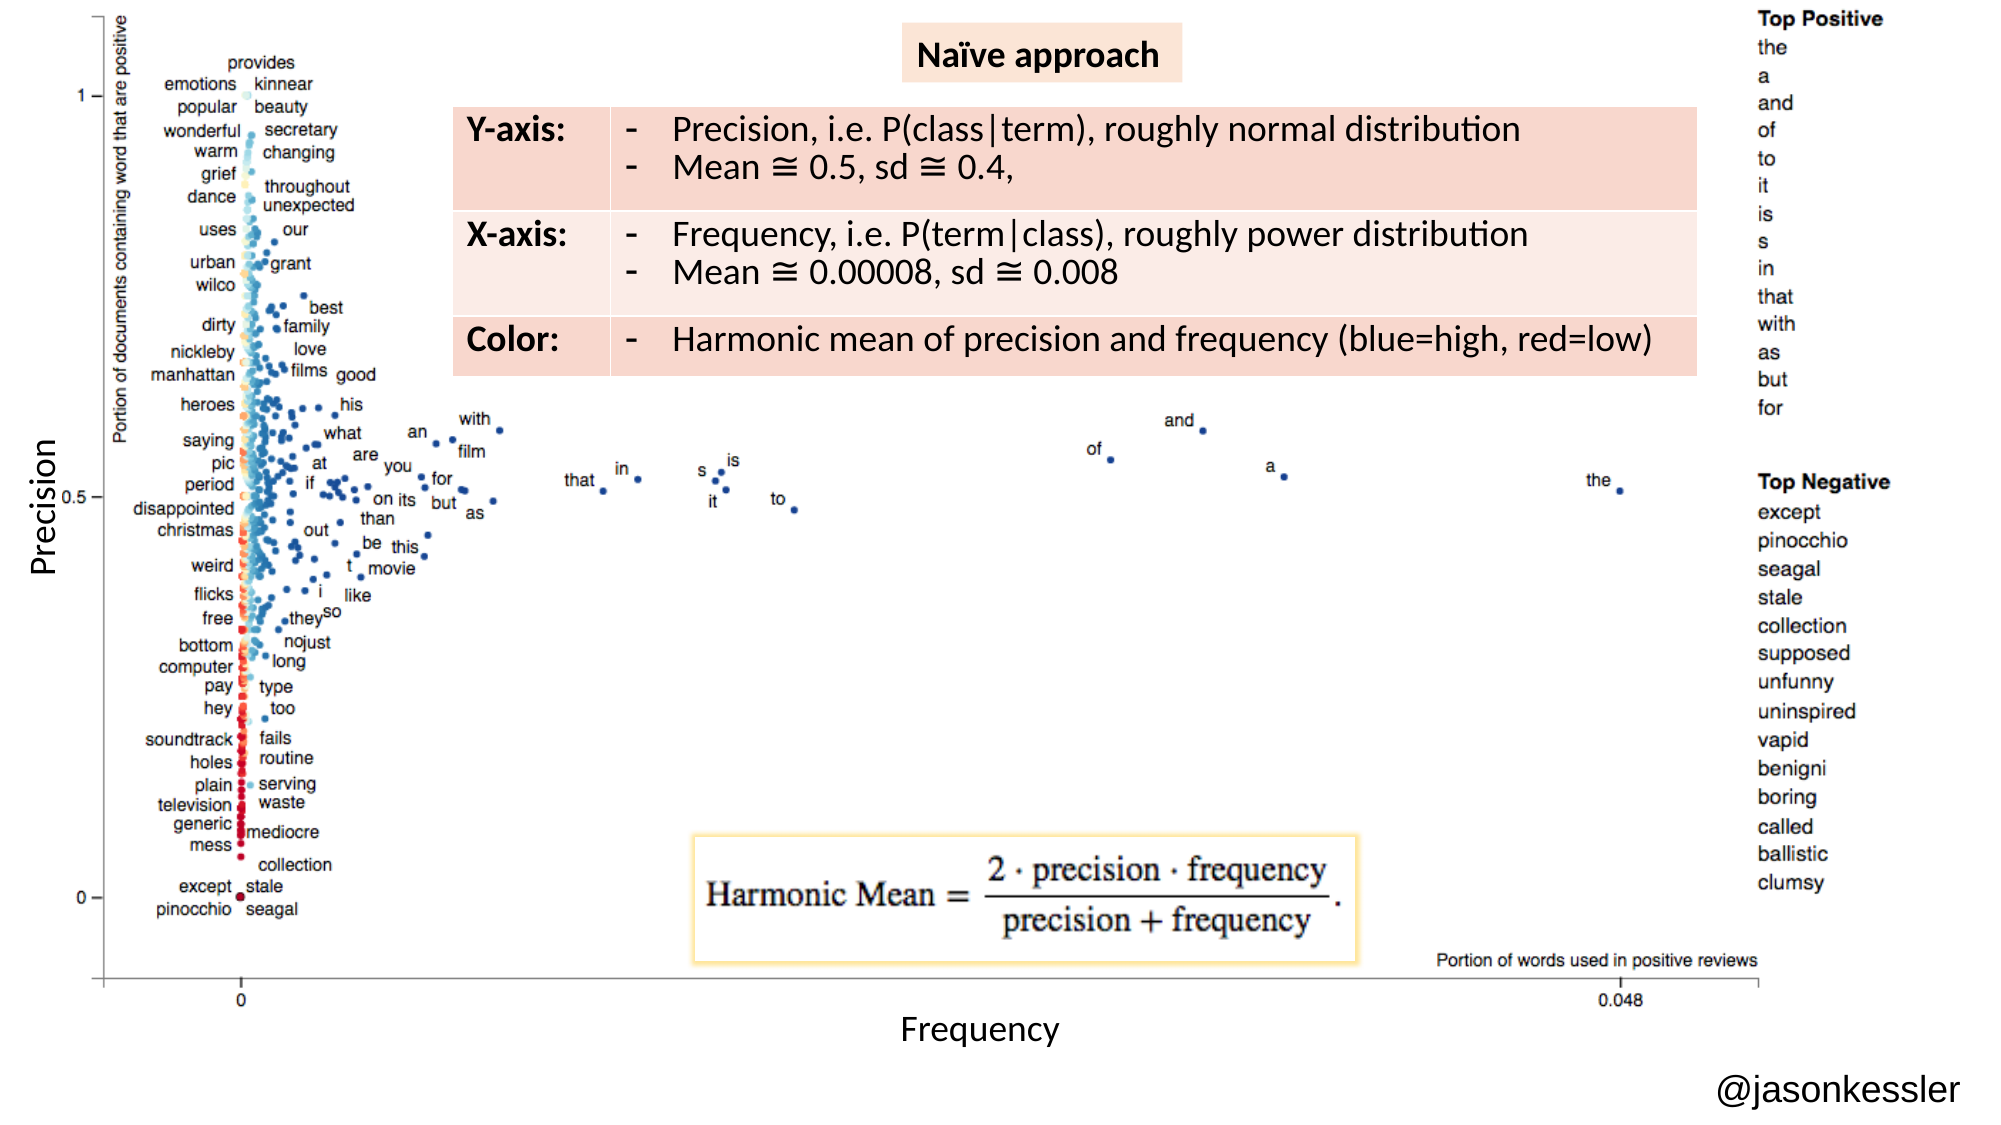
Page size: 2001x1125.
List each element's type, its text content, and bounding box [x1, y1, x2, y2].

text_box Frequency [885, 1015, 1075, 1057]
text_box Precision [10, 423, 62, 591]
text_box @jasonkessler [1700, 1057, 1976, 1118]
picture [62, 0, 1899, 1015]
